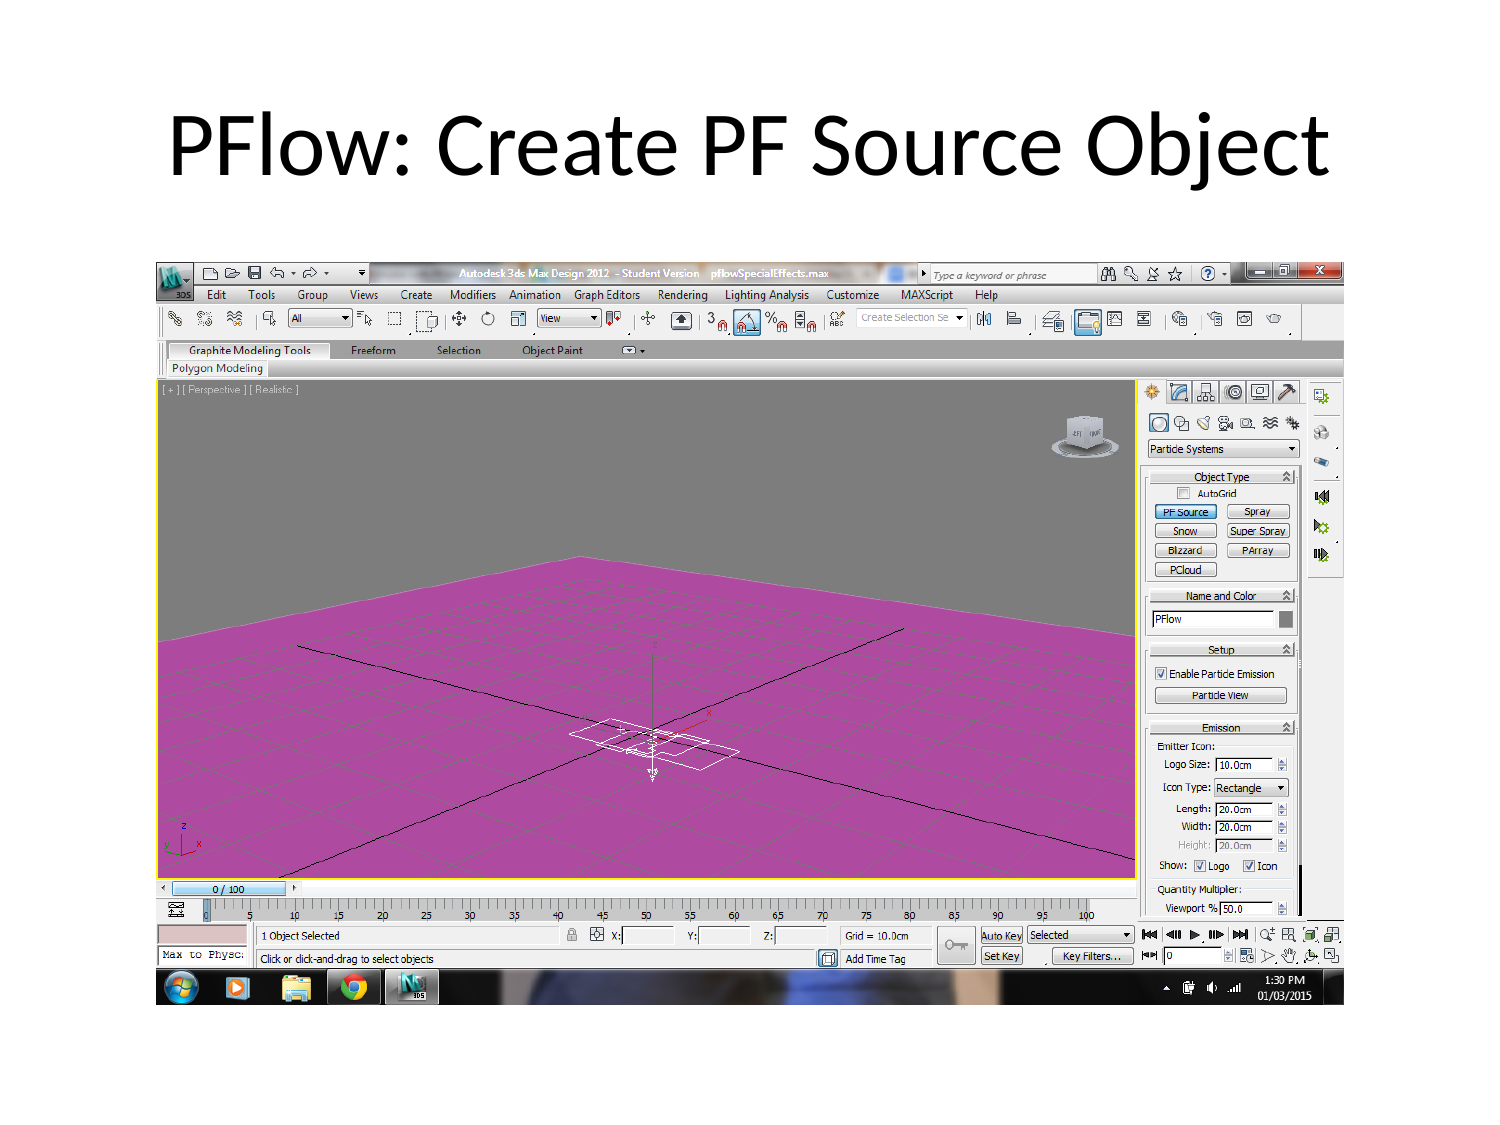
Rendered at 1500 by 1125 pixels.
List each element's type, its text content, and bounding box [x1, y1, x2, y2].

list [74, 262, 1426, 1006]
title PFlow: Create PF Source Object [75, 45, 1425, 233]
